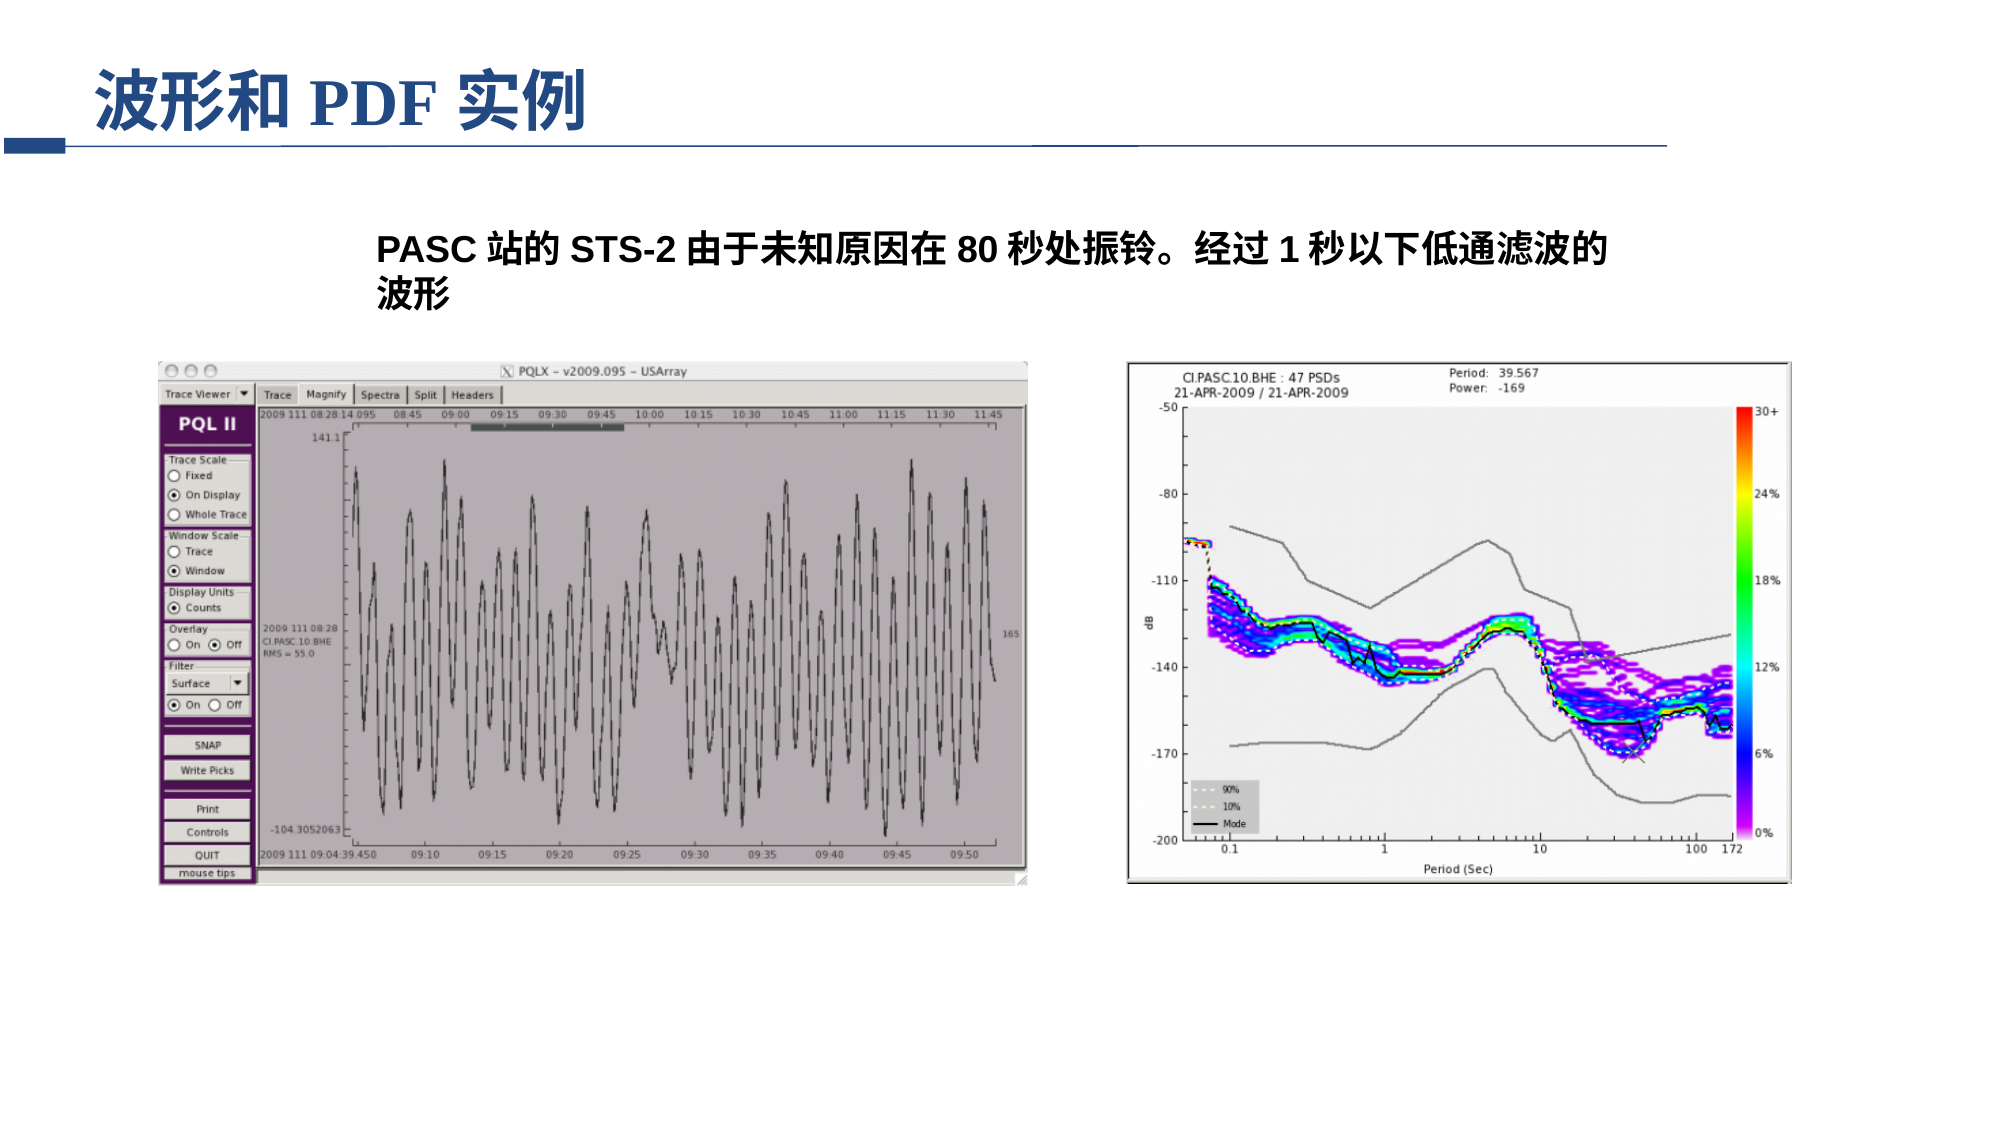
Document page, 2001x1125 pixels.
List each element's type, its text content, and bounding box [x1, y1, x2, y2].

text_box [4, 137, 66, 154]
text_box 波形和PDF实例 [78, 78, 1237, 147]
picture [158, 361, 1028, 886]
picture [1126, 361, 1792, 884]
text_box PASC站的STS-2由于未知原因在80秒处振铃。经过1秒以下低通滤波的波形 [361, 217, 1639, 323]
